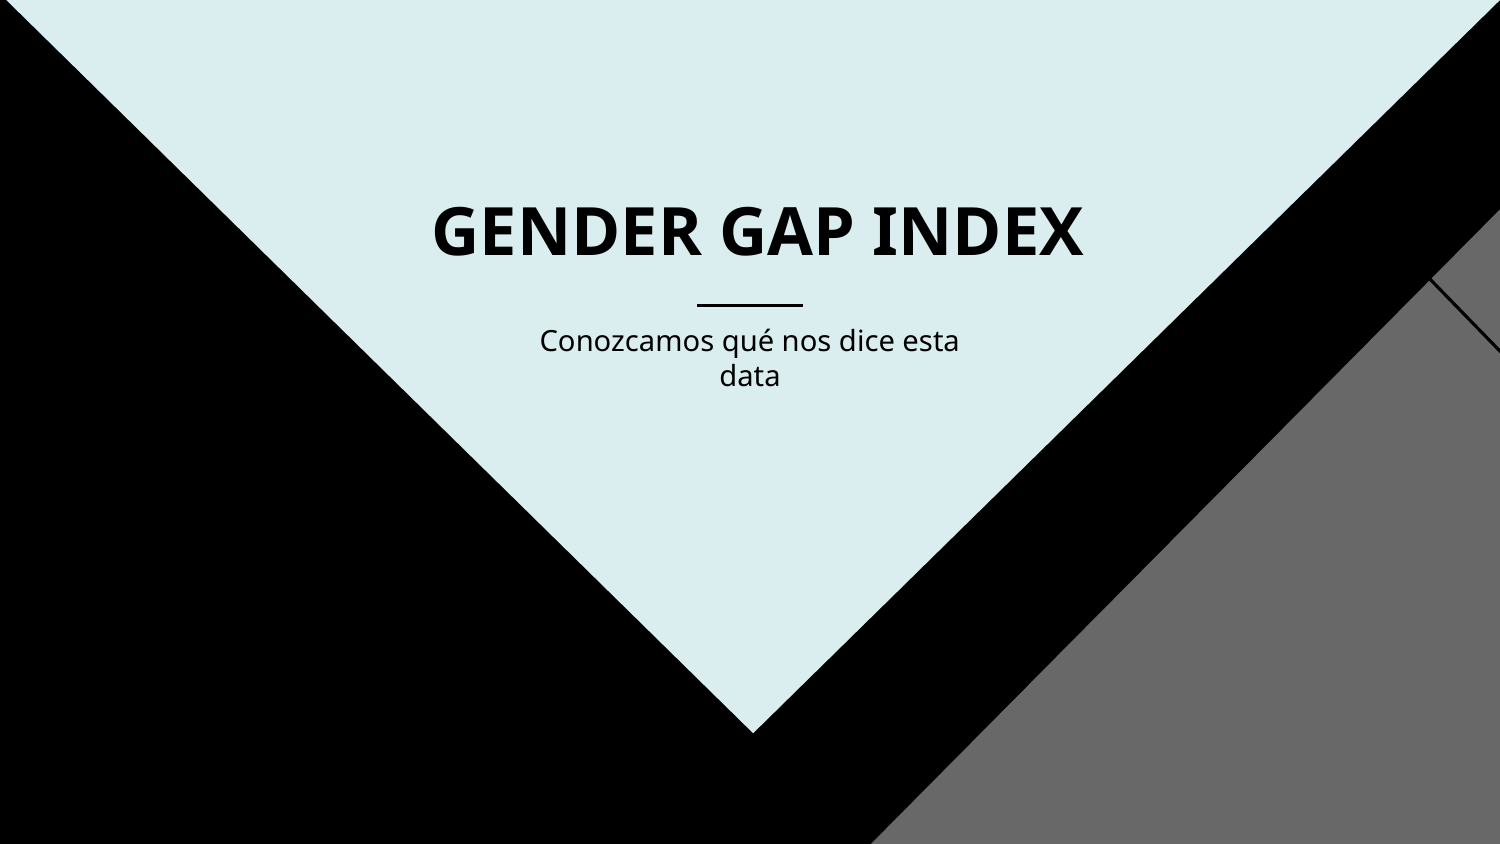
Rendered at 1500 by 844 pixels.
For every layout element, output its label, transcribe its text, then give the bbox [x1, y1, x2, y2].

subtitle Conozcamos qué nos dice esta data [501, 307, 999, 472]
title GENDER GAP INDEX [285, 180, 1231, 277]
